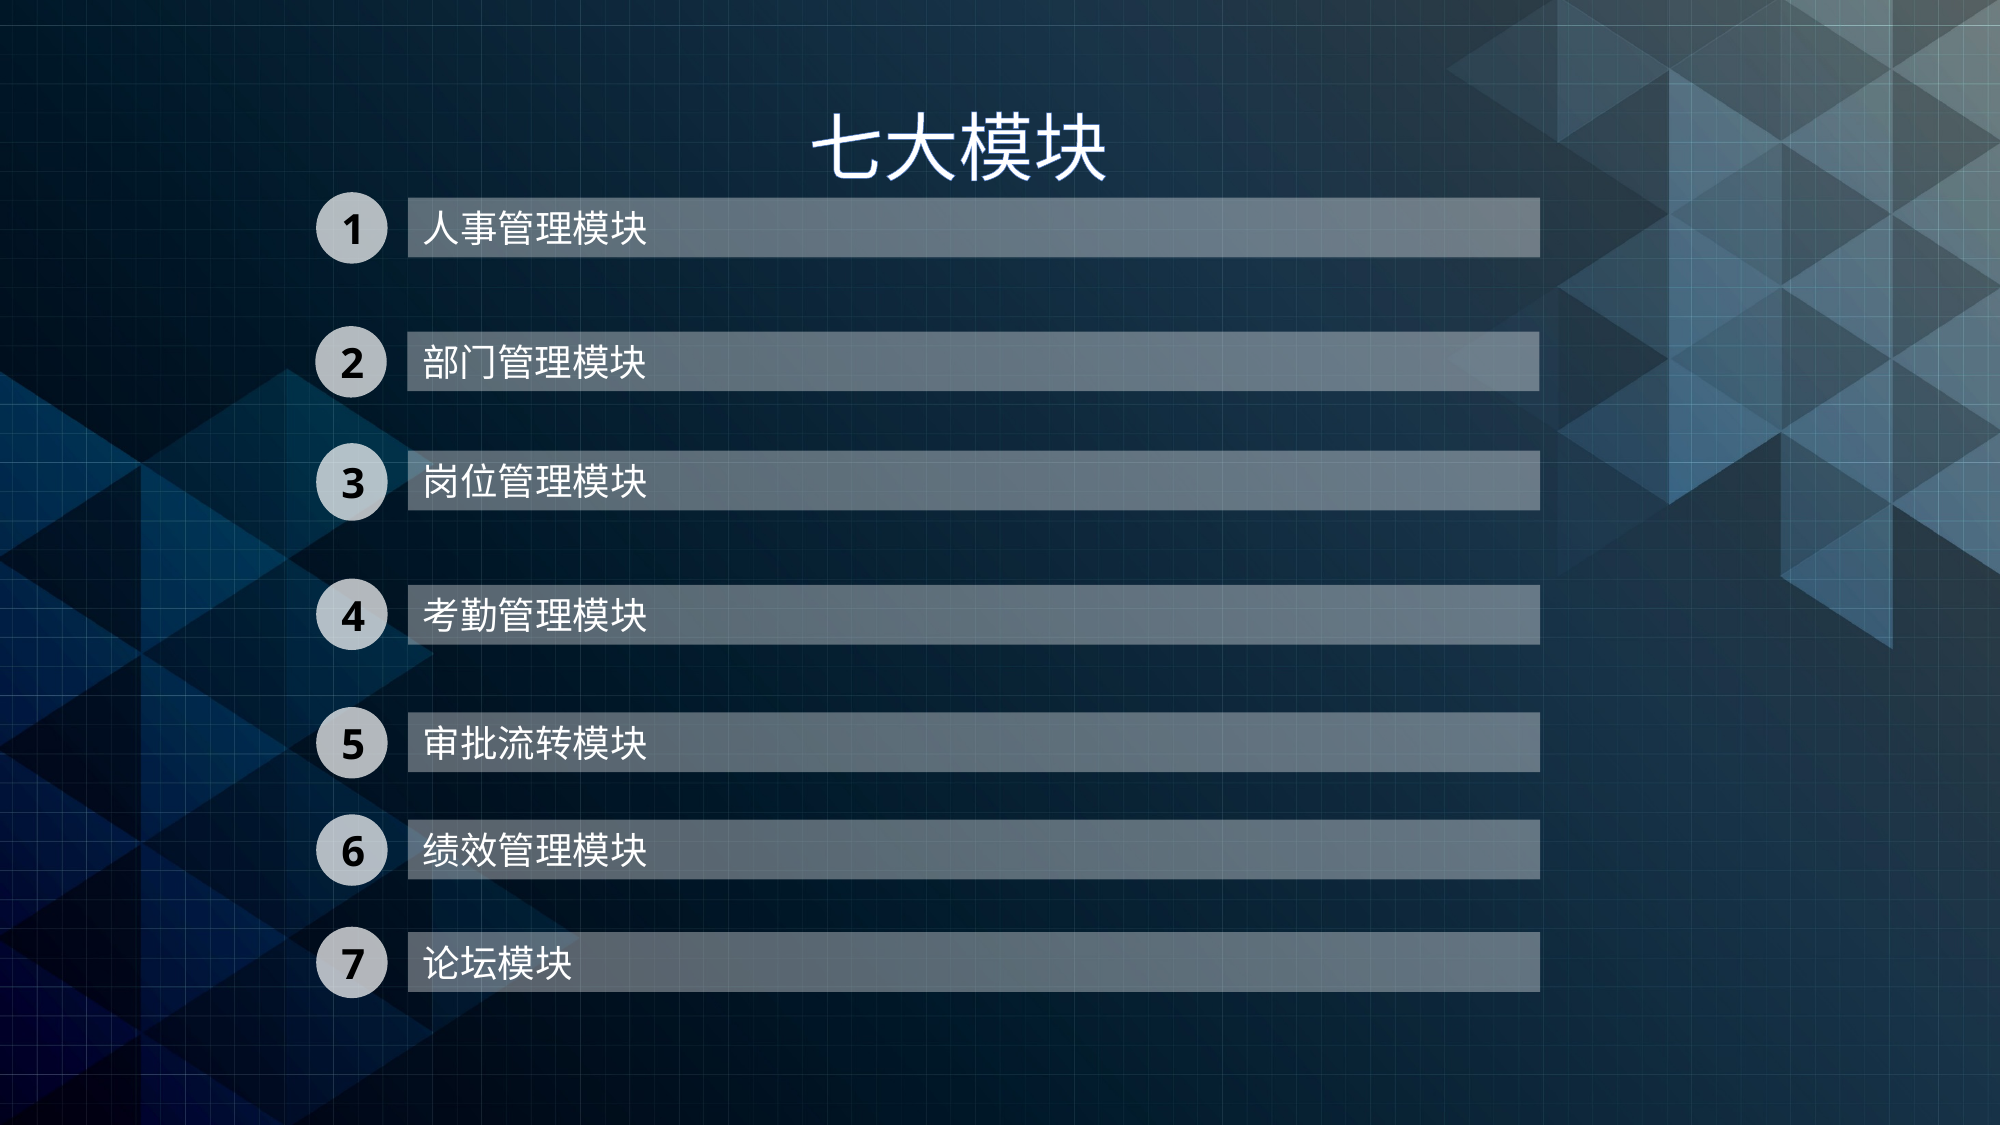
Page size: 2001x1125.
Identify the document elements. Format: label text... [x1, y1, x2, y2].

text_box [316, 926, 1541, 999]
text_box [316, 578, 1541, 650]
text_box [315, 326, 1540, 398]
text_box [316, 192, 1541, 264]
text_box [316, 443, 1541, 521]
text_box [316, 814, 1541, 886]
picture [0, 0, 2000, 1125]
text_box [316, 706, 1541, 779]
text_box 七大模块 [464, 92, 1453, 192]
